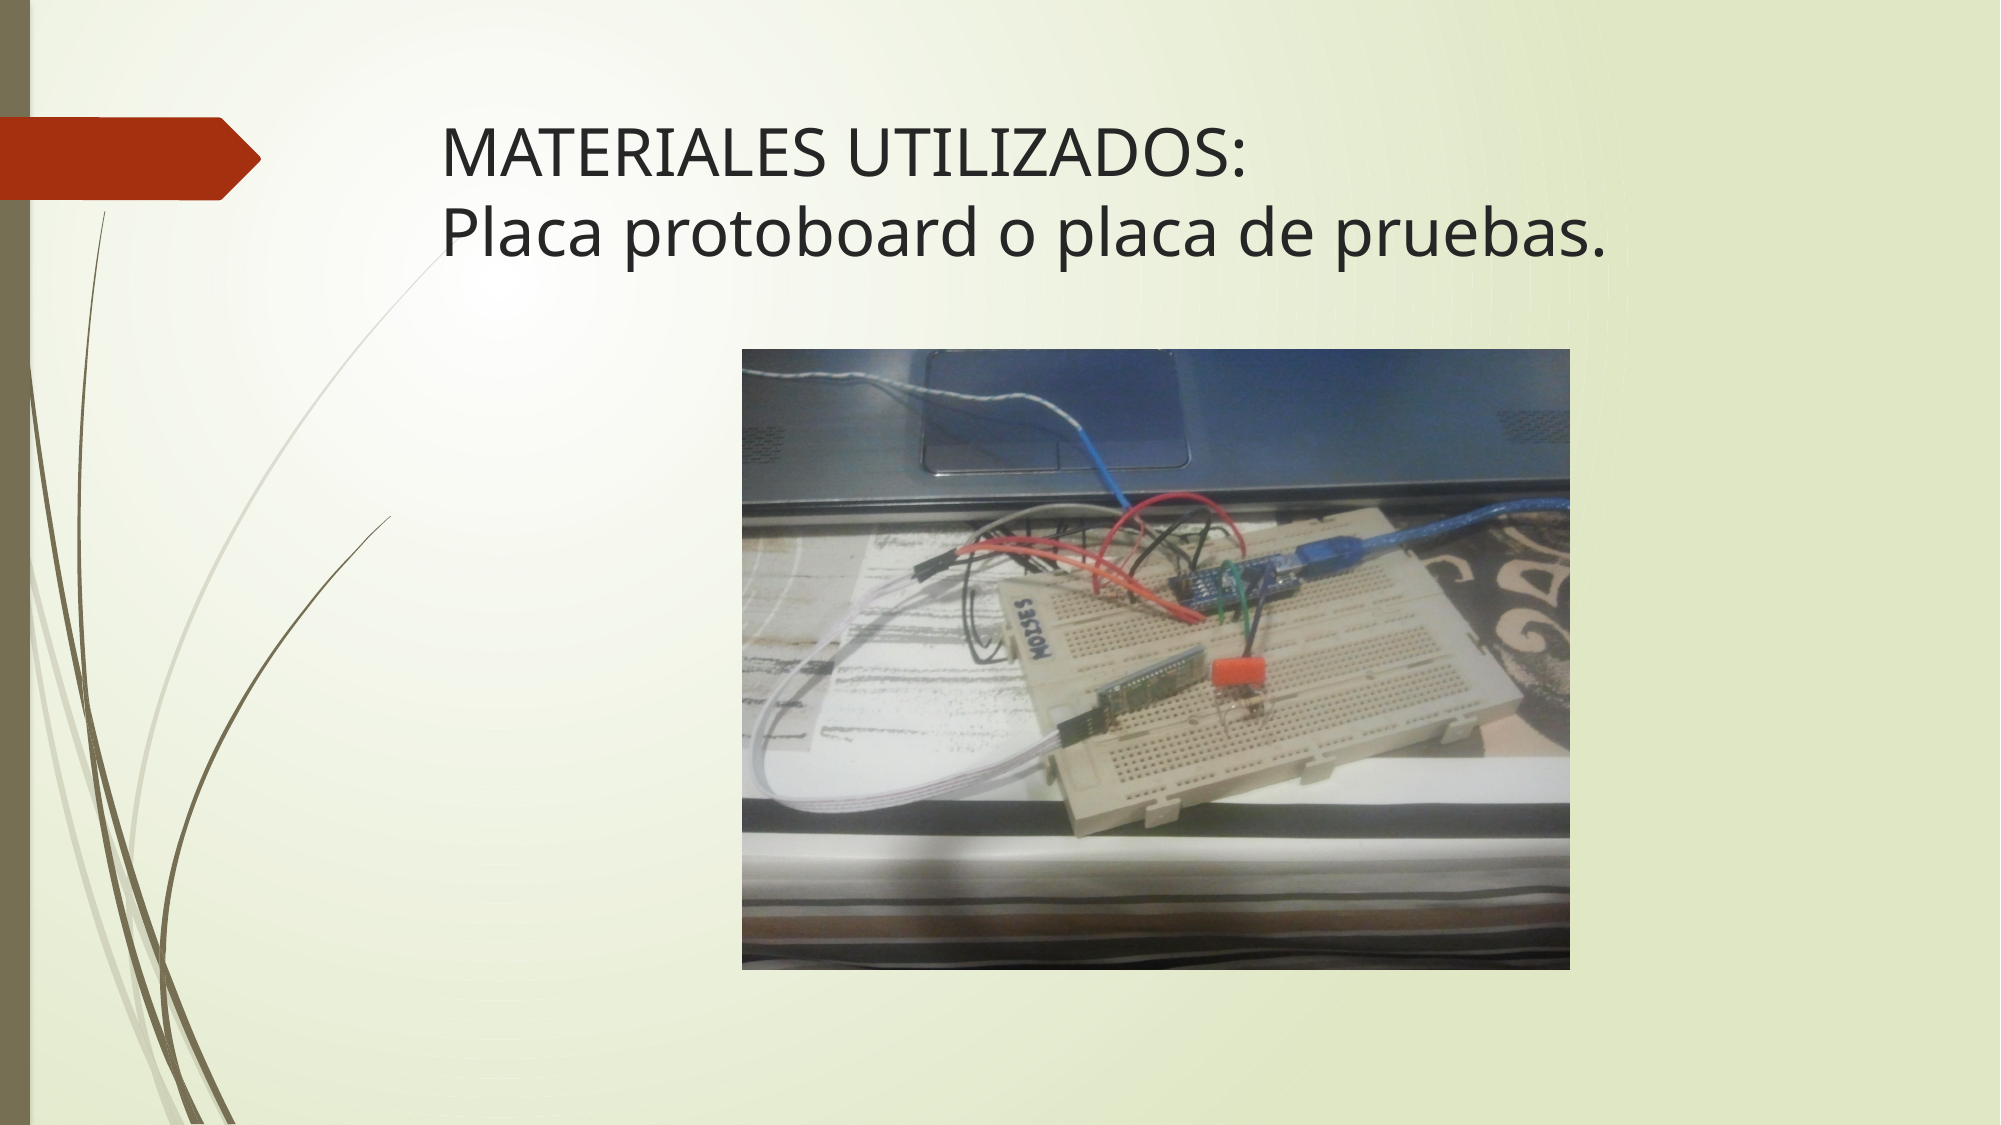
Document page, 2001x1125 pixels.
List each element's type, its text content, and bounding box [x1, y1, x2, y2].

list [742, 349, 1570, 971]
title MATERIALES UTILIZADOS: Placa protoboard o placa de pruebas. [425, 102, 1888, 313]
